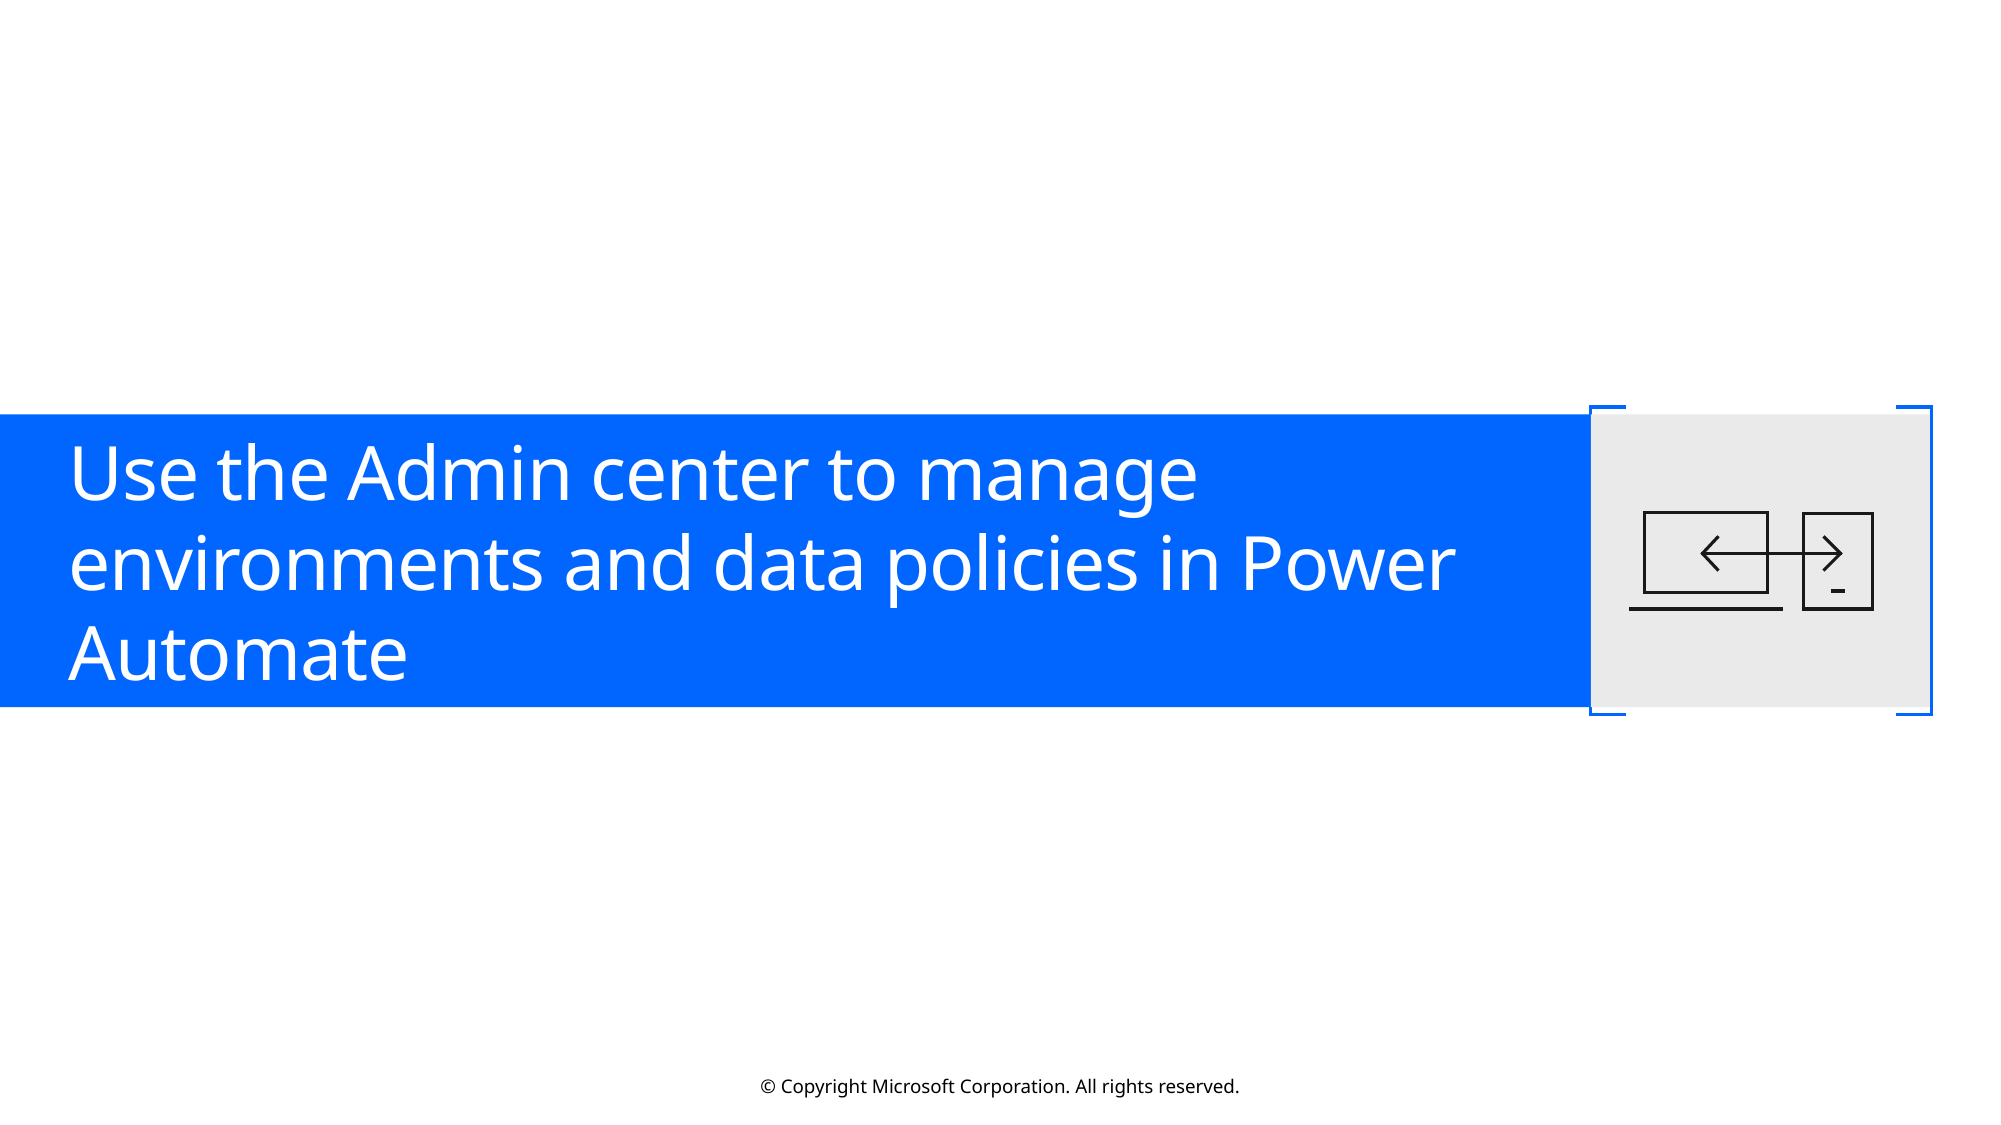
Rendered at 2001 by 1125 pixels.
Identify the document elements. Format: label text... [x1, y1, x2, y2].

title Use the Admin center to manage environments and data policies in Power Automate [68, 414, 1577, 708]
text_box [1644, 512, 1873, 610]
